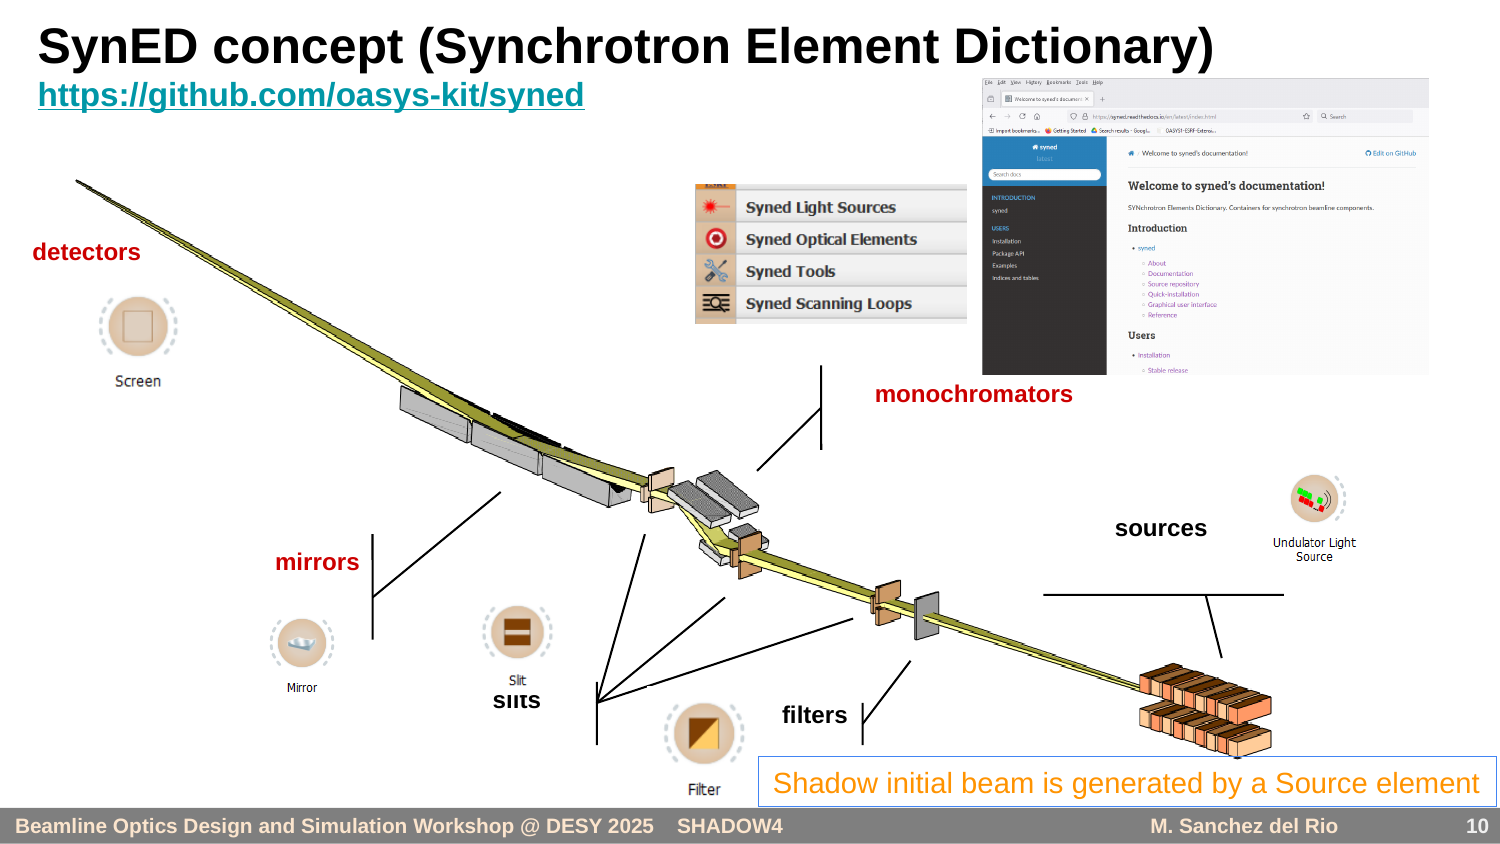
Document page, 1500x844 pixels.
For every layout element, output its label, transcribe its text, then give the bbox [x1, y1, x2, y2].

text_box Shadow initial beam is generated by a Source element [758, 756, 1497, 807]
picture [1255, 455, 1369, 573]
picture [258, 608, 345, 694]
picture [982, 78, 1429, 375]
title SynED concept (Synchrotron Element Dictionary) https://github.com/oasys-kit/syned [22, 0, 1492, 129]
picture [86, 280, 186, 394]
picture [474, 591, 560, 695]
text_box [10, 154, 1287, 780]
slide_number 10 [1390, 805, 1500, 844]
picture [646, 686, 748, 804]
picture [694, 184, 967, 324]
